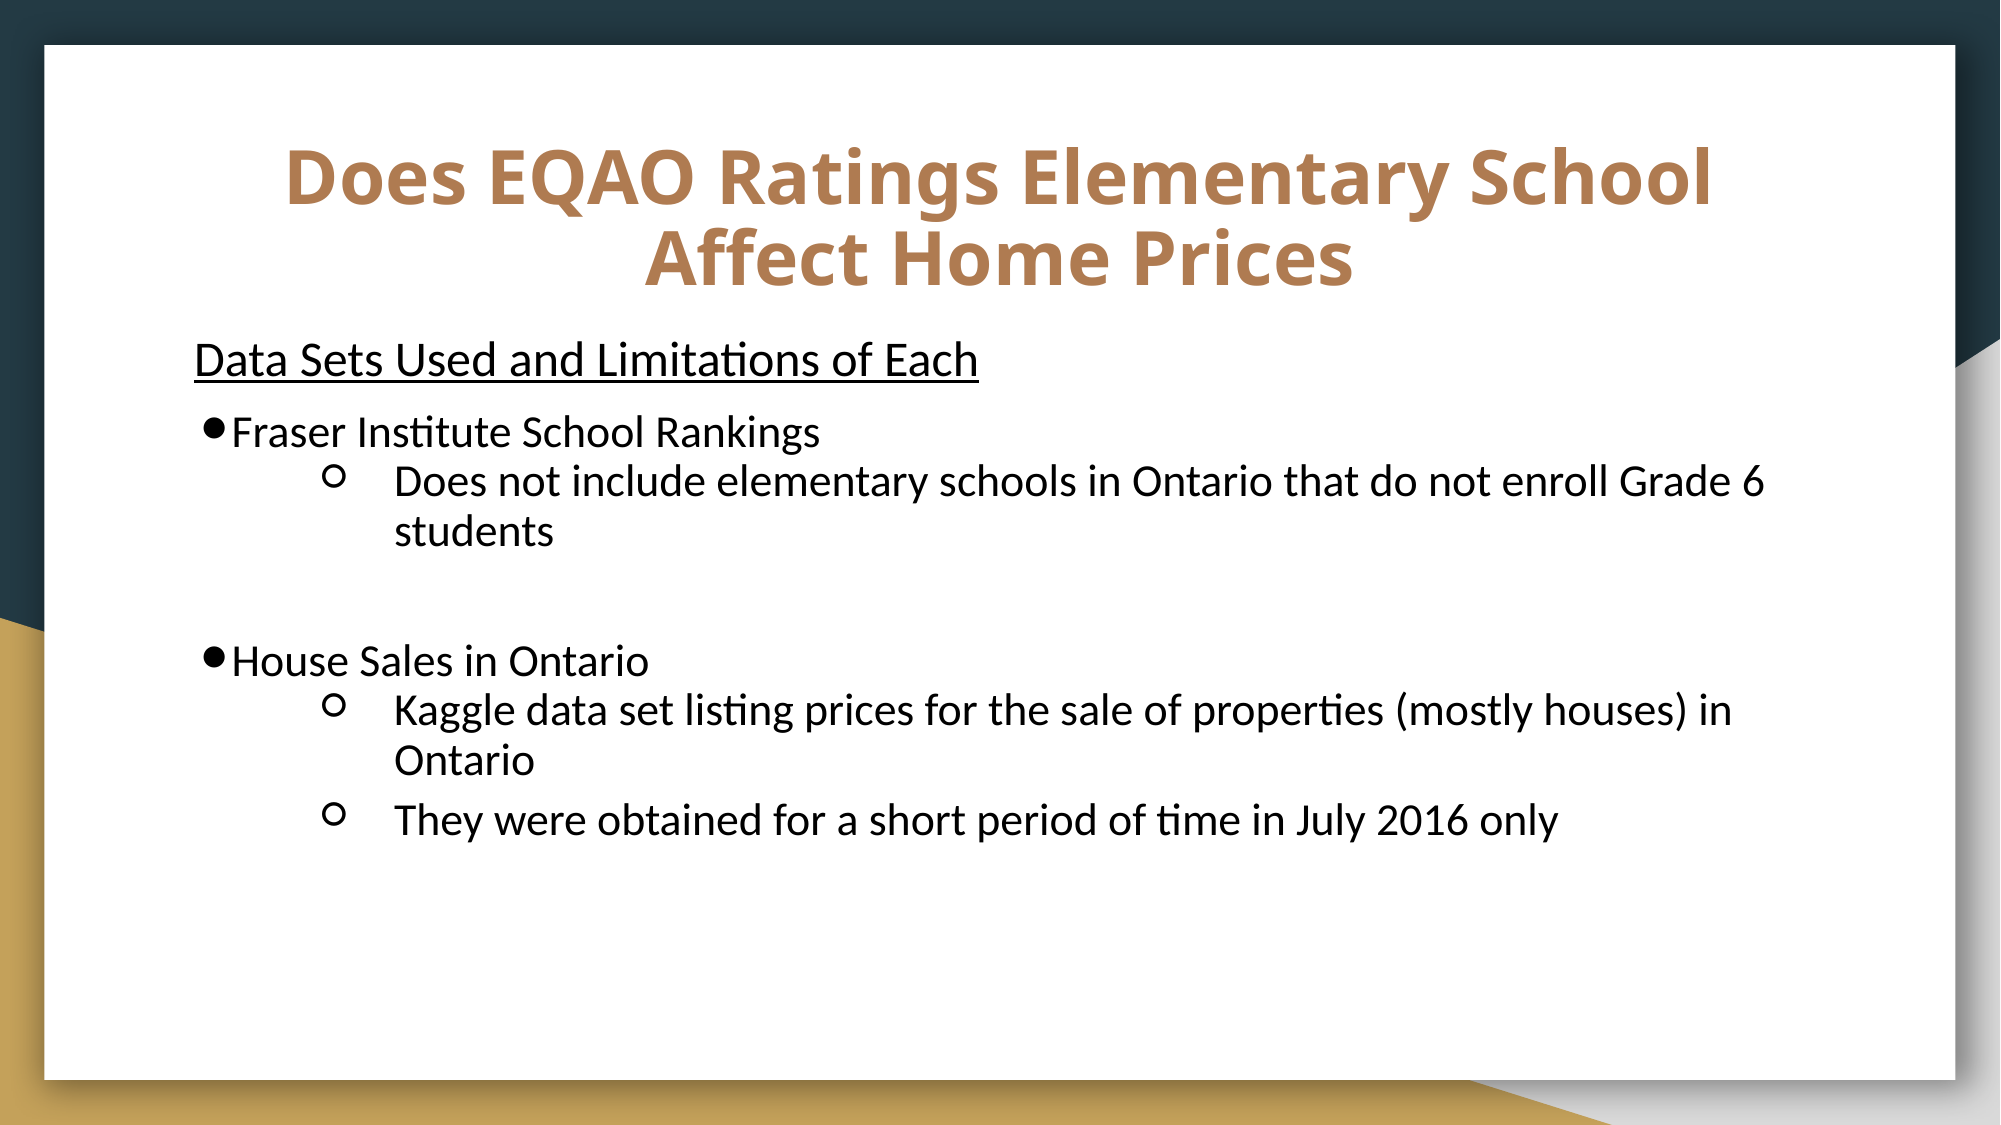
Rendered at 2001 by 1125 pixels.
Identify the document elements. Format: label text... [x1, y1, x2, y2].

title Does EQAO Ratings Elementary School Affect Home Prices [179, 115, 1821, 325]
list Data Sets Used and Limitations of Each Fraser Institute School Rankings Does not include elementary schools in Ontario that do not enroll Grade 6 students House Sales in Ontario Kaggle data set listing prices for the sale of properties (mostly houses) in Ontario They were obtained for a short period of time in July 2016 only [179, 325, 1821, 1059]
